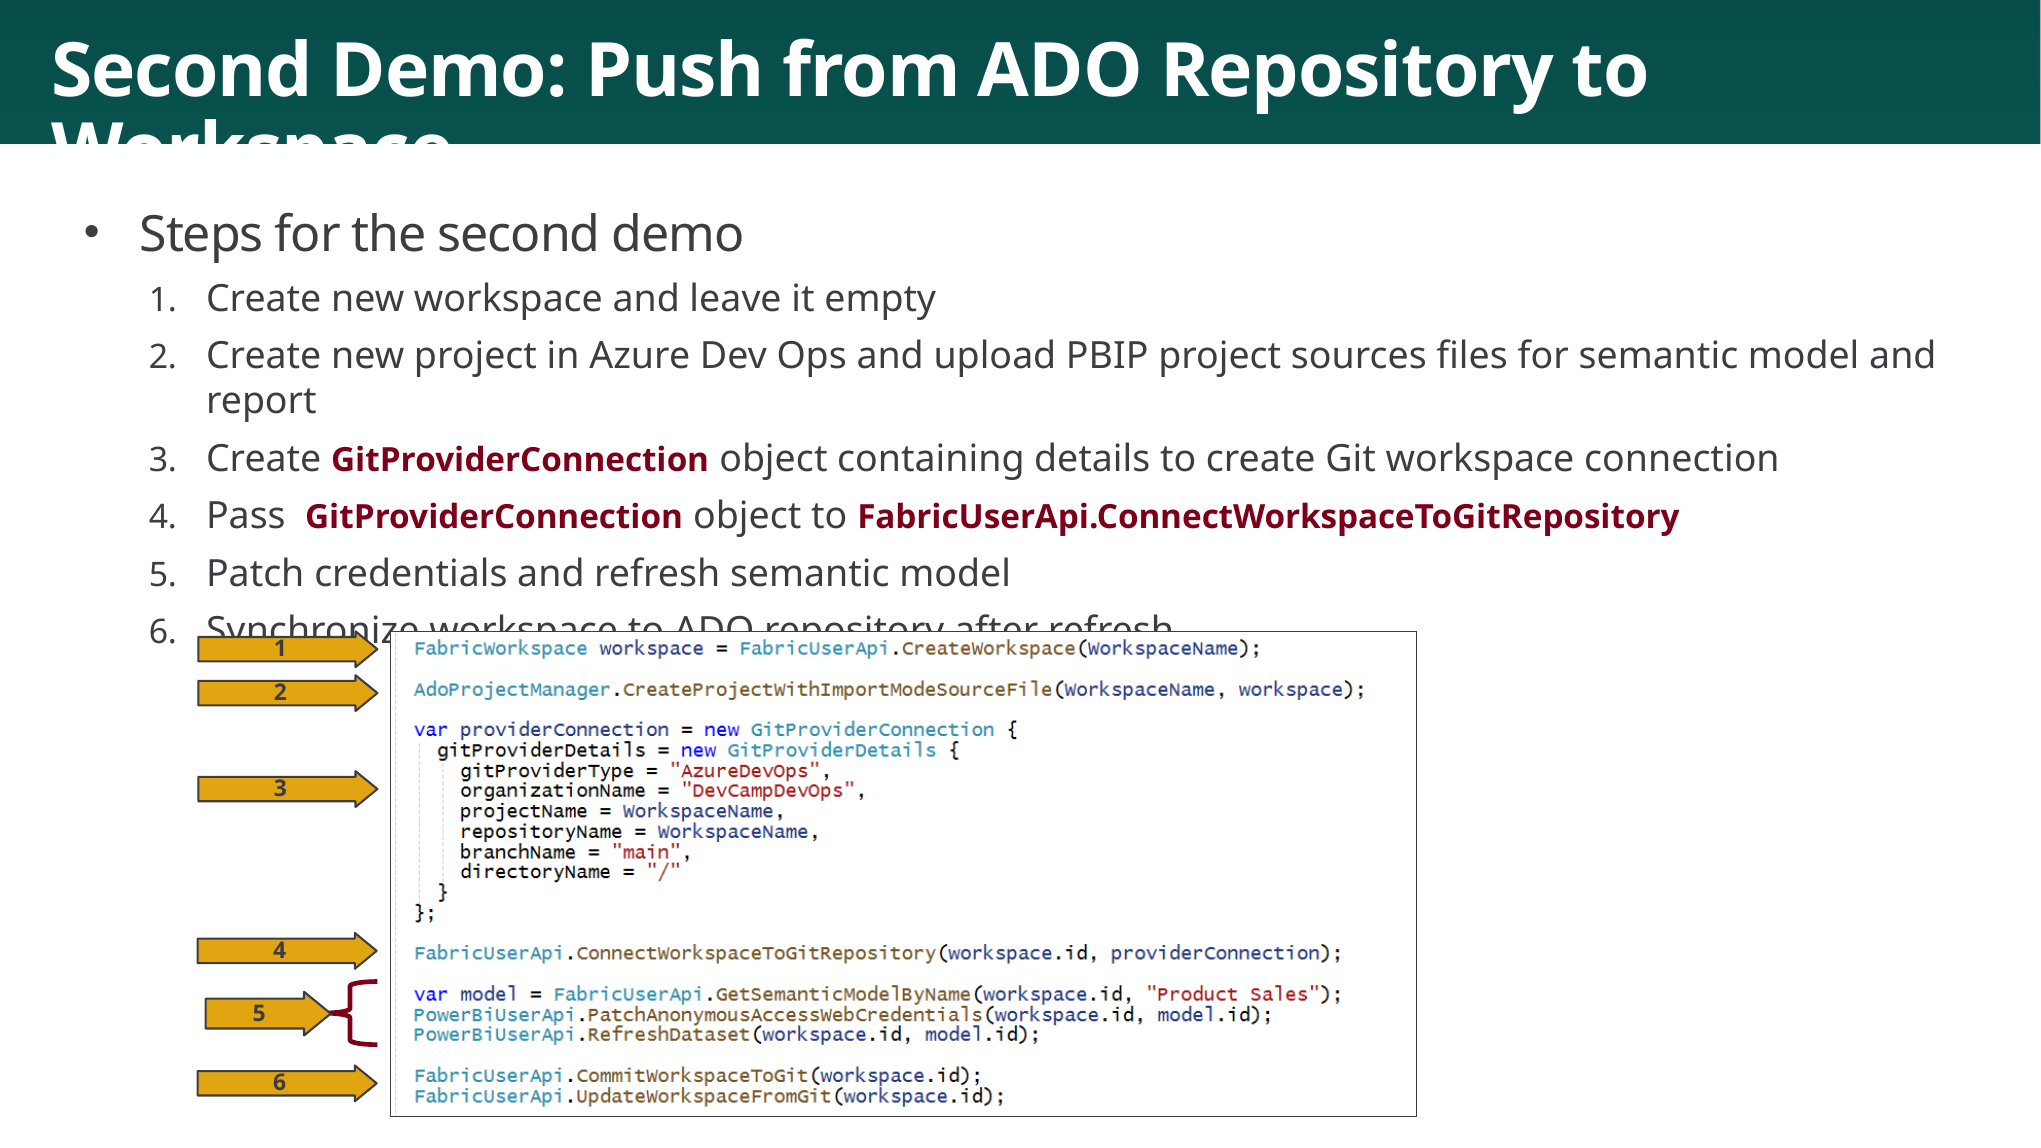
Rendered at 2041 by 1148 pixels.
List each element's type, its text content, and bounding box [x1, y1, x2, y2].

list Steps for the second demo Create new workspace and leave it empty Create new project in Azure Dev Ops and upload PBIP project sources files for semantic model and report Create GitProviderConnection object containing details to create Git workspace connection Pass GitProviderConnection object to FabricUserApi.ConnectWorkspaceToGitRepository Patch credentials and refresh semantic model Synchronize workspace to ADO repository after refresh [83, 201, 1988, 669]
text_box 6 [196, 1064, 378, 1102]
text_box 2 [197, 674, 379, 712]
picture [389, 630, 1417, 1117]
title Second Demo: Push from ADO Repository to Workspace [51, 31, 1988, 113]
text_box 1 [197, 630, 379, 668]
text_box 4 [196, 932, 378, 970]
text_box 3 [197, 770, 379, 808]
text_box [205, 981, 378, 1045]
